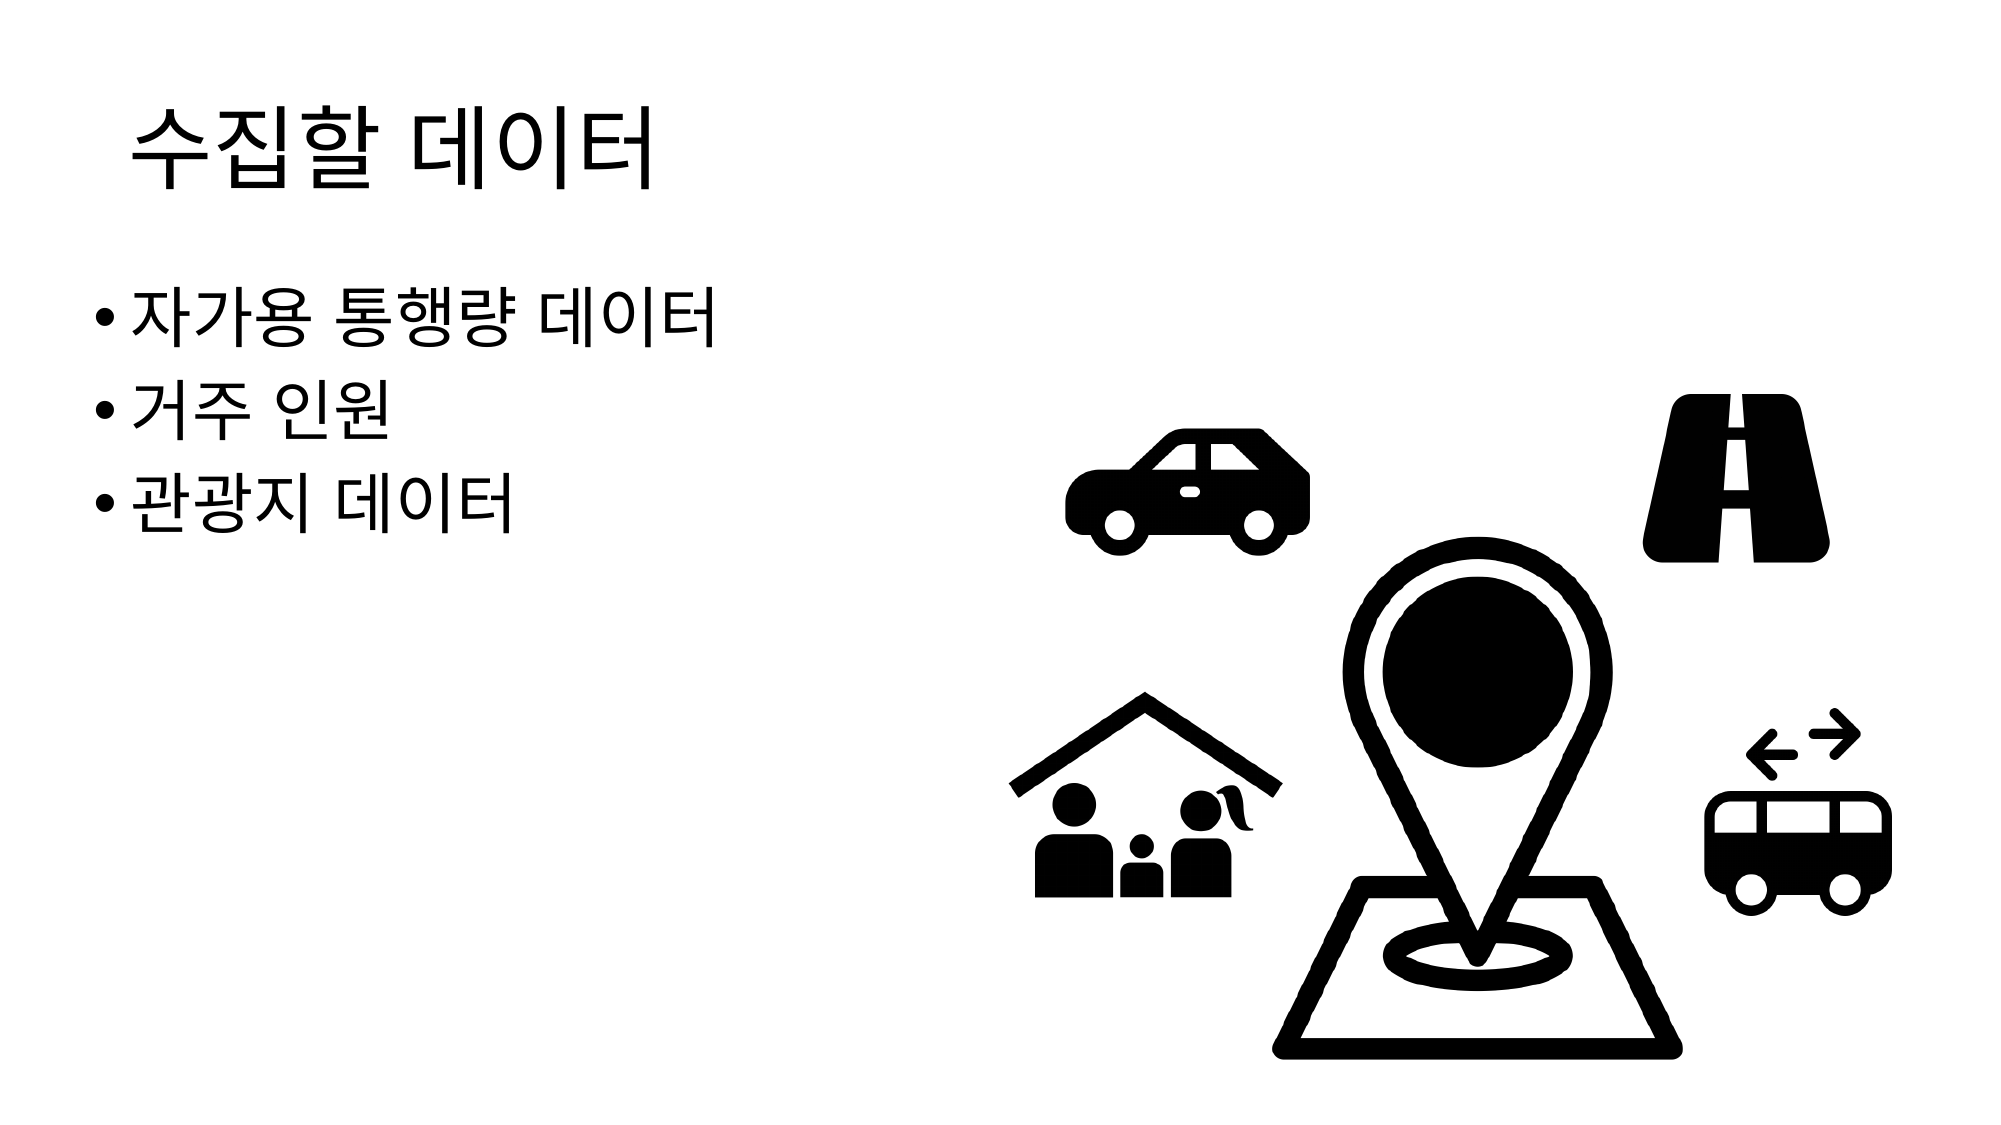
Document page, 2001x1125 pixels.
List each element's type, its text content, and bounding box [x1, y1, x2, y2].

picture [999, 390, 1902, 1075]
text_box 수집할 데이터 [113, 44, 1839, 262]
list 자가용 통행량 데이터 거주 인원 관광지 데이터 [78, 277, 1804, 992]
